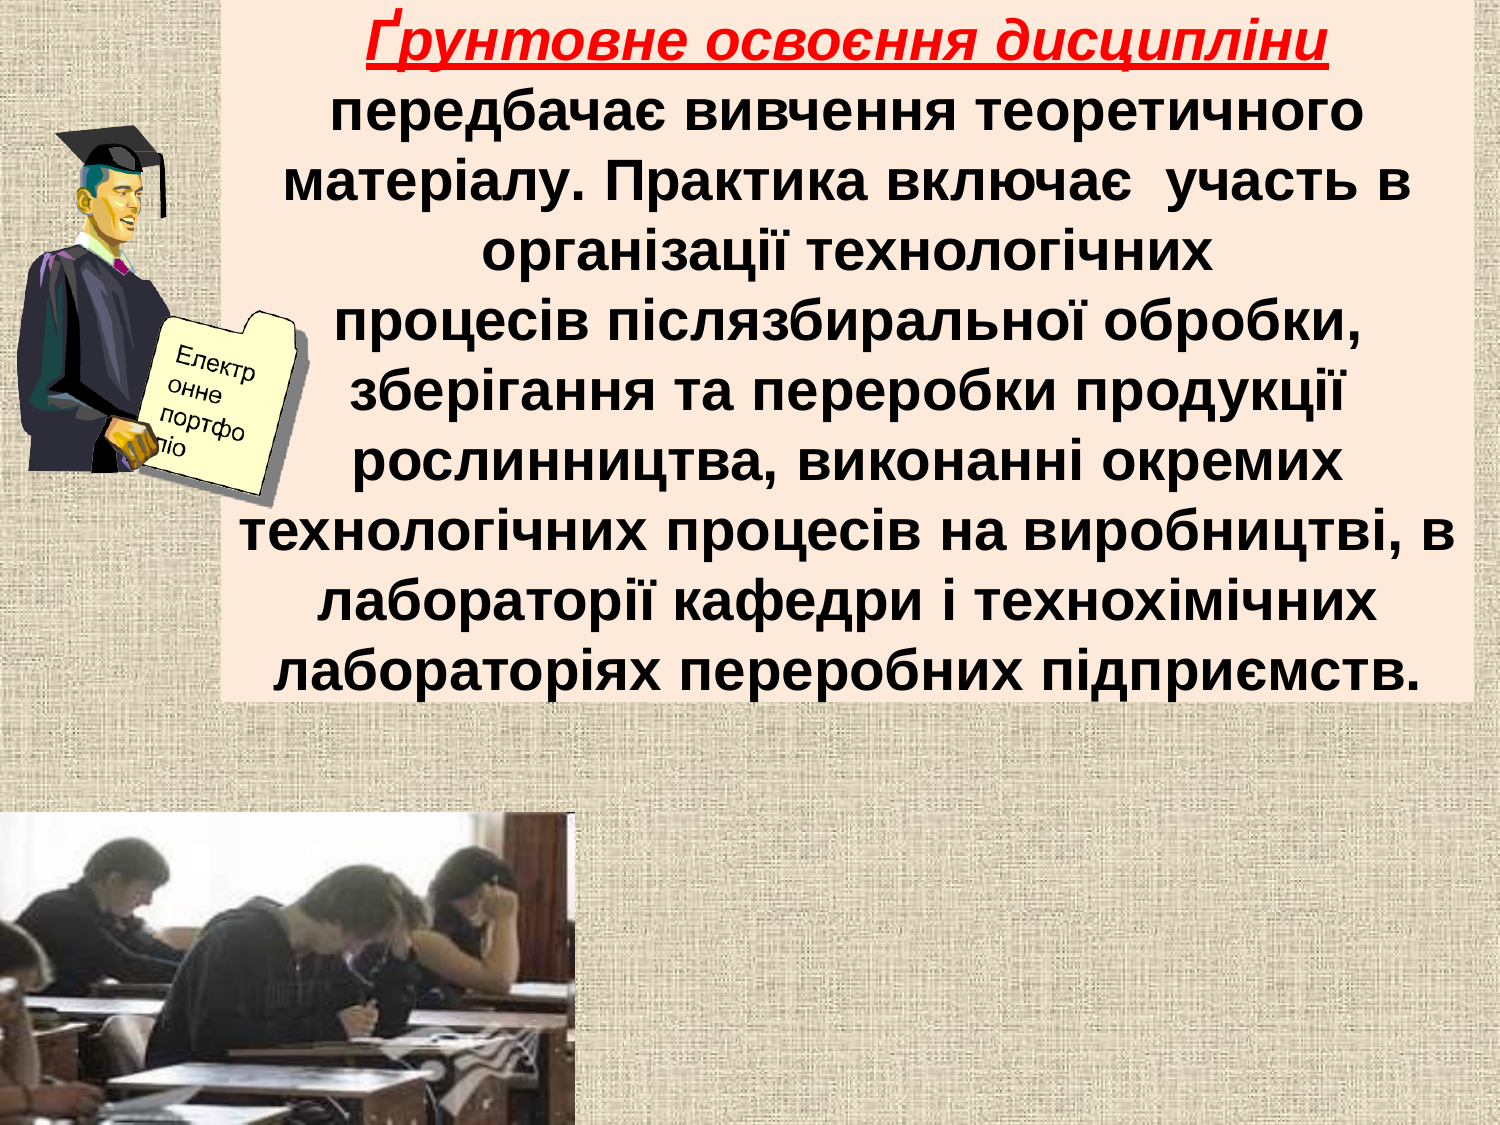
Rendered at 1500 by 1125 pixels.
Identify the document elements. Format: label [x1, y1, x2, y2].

picture [0, 0, 1500, 1125]
text_box [17, 125, 311, 509]
